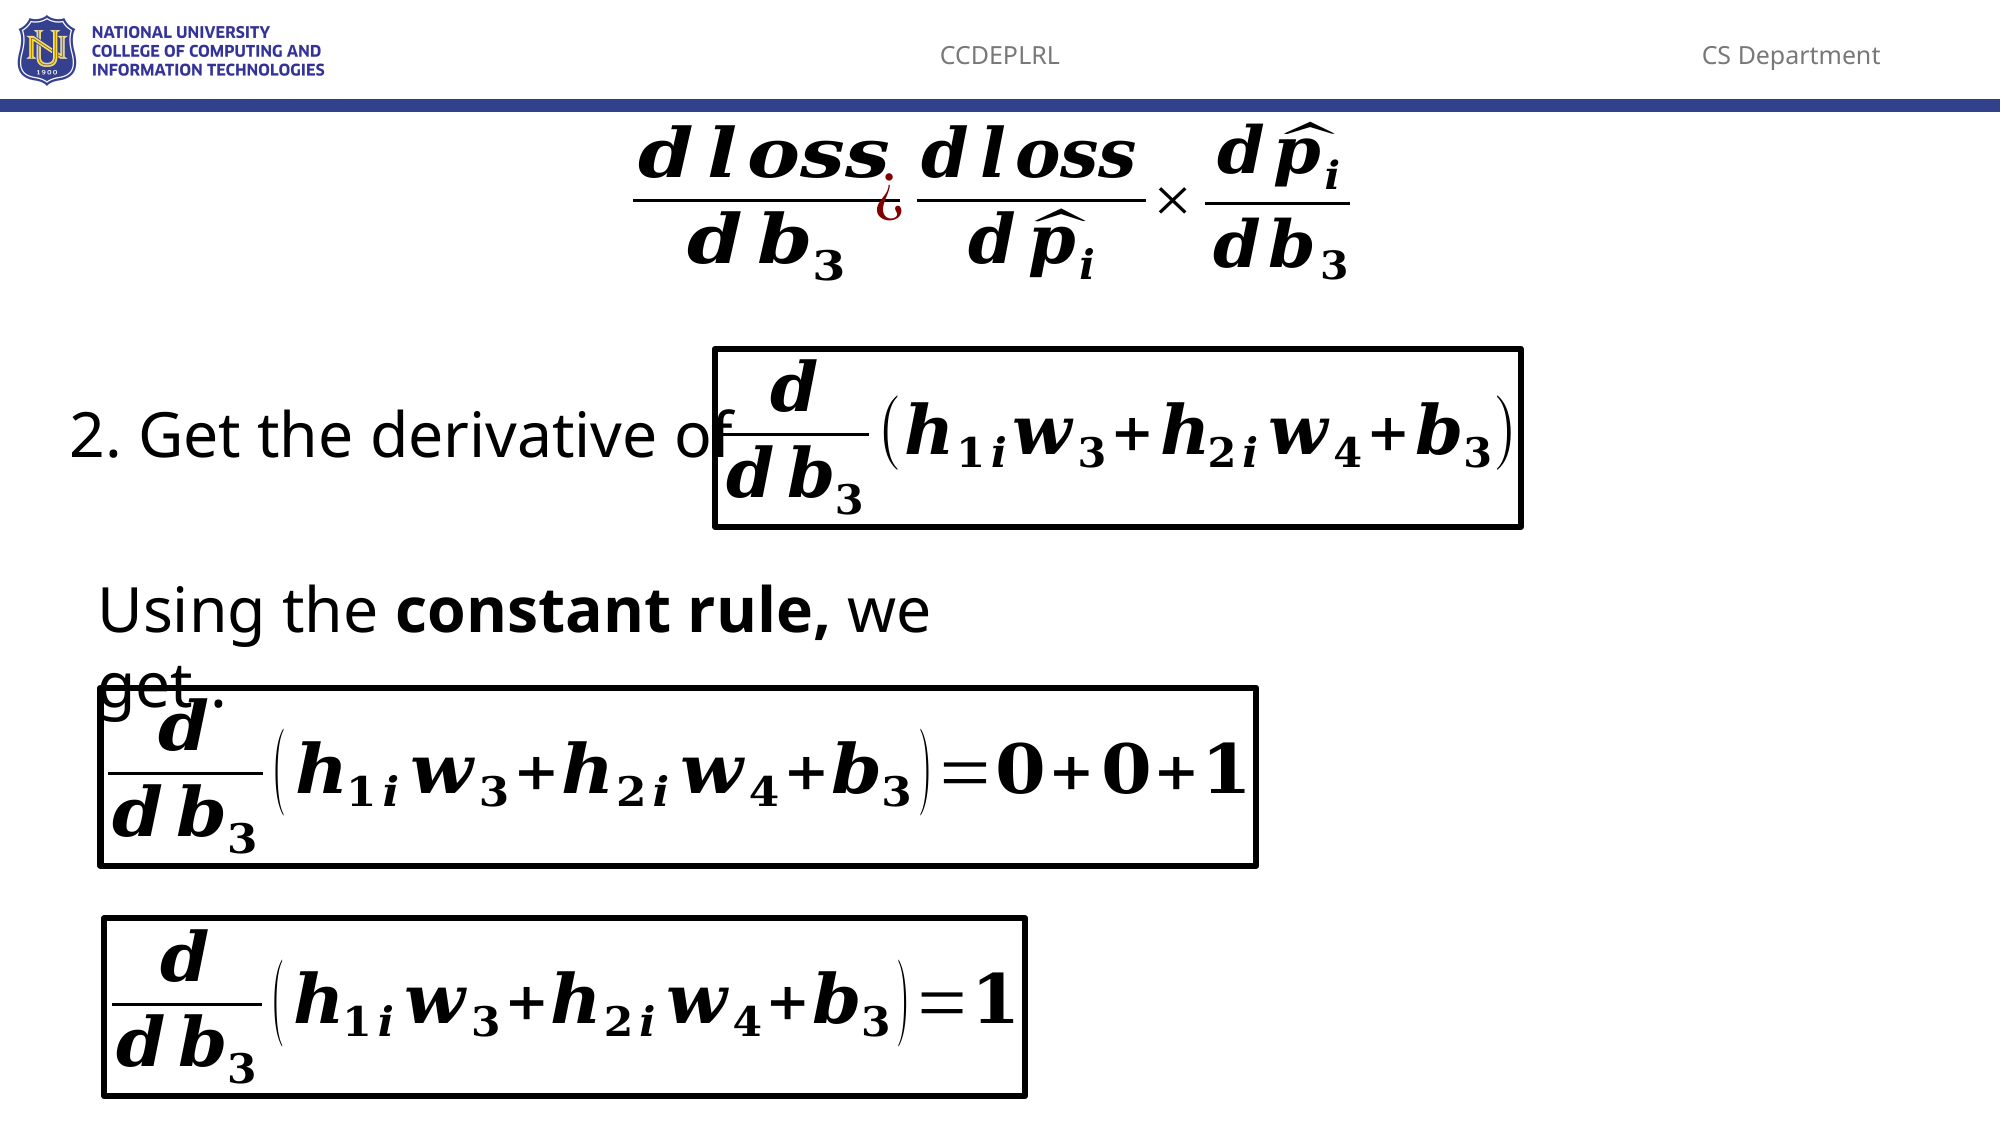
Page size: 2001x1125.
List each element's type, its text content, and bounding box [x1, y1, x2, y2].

text_box 2. Get the derivative of [54, 387, 712, 478]
text_box Using the constant rule, we get.. [82, 562, 1000, 728]
picture [0, 0, 337, 99]
text_box 2. Get the derivative of [718, 387, 1418, 478]
